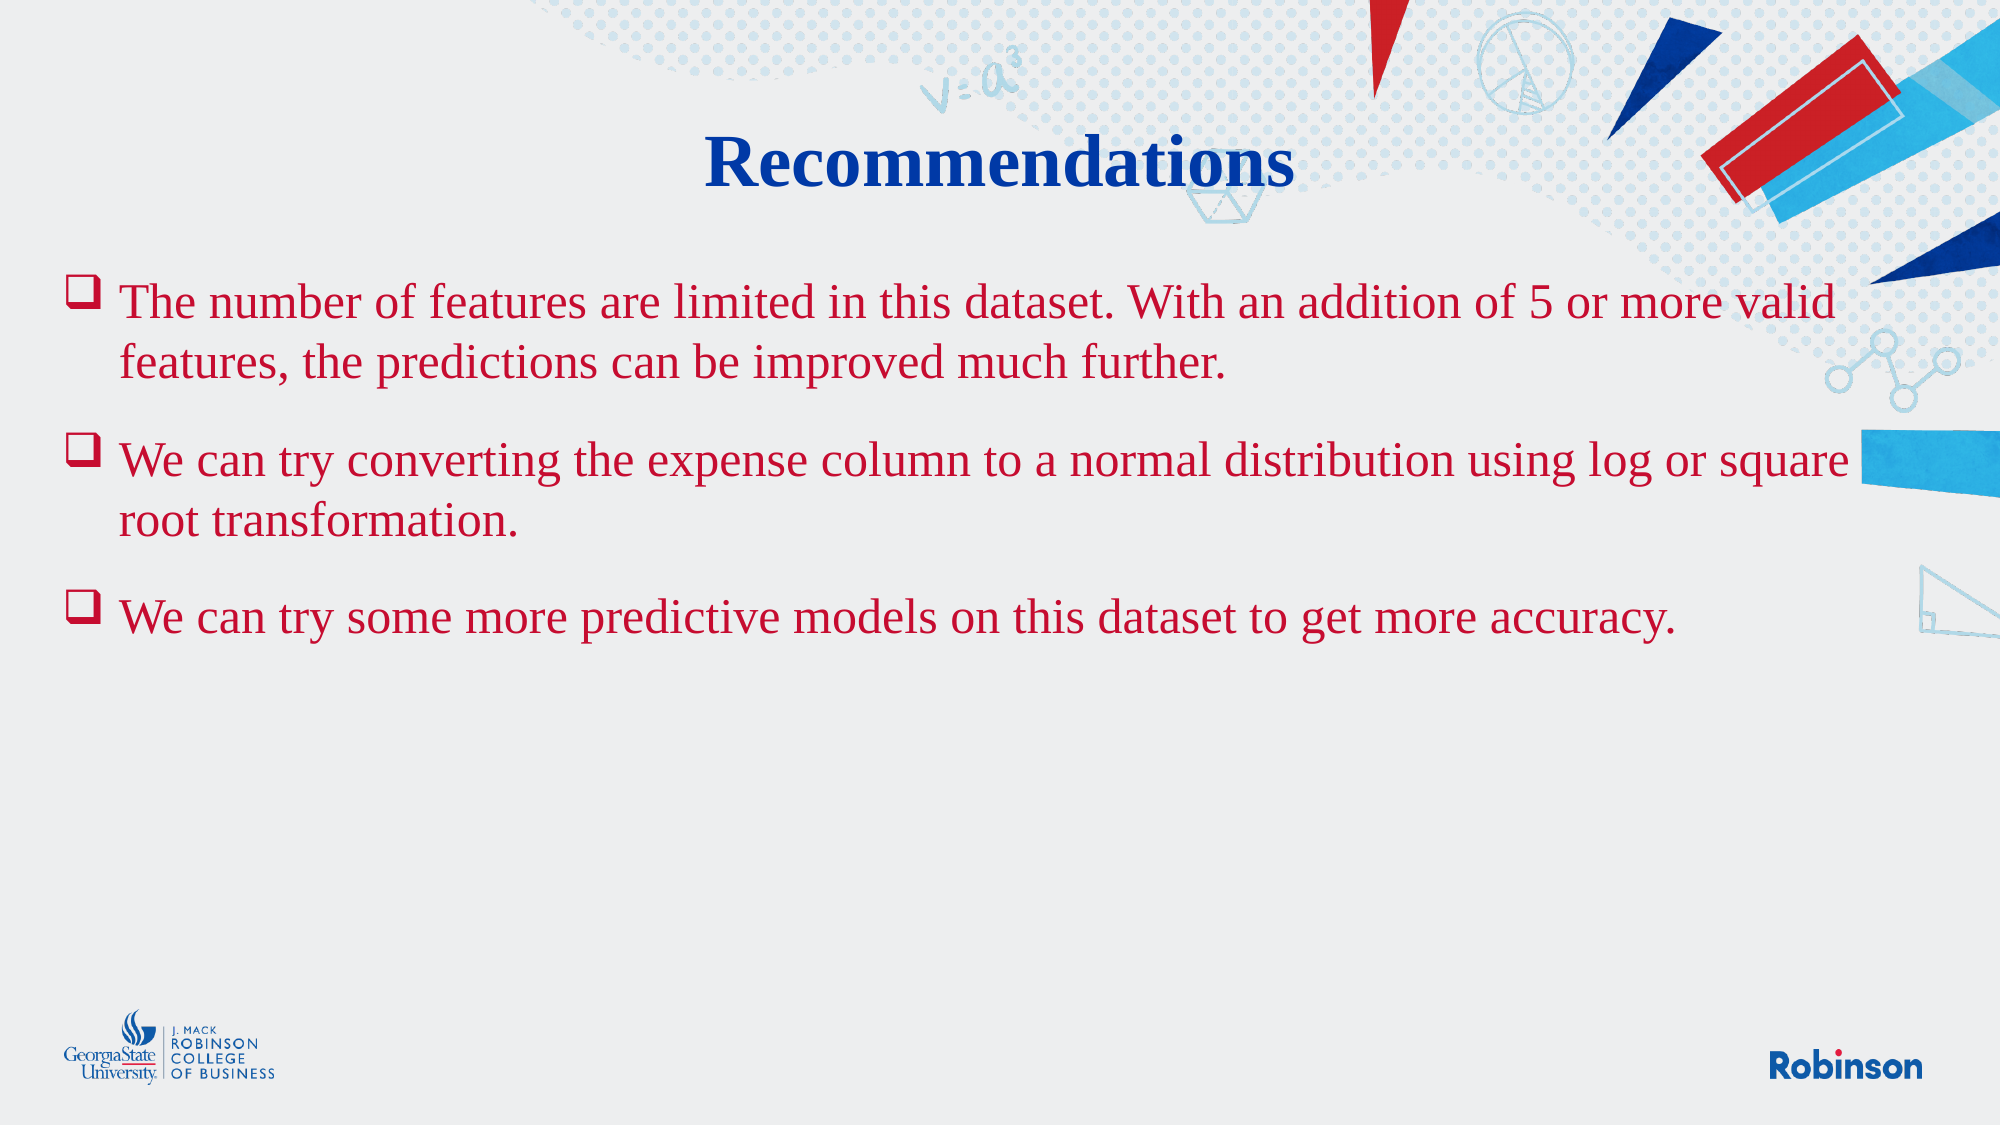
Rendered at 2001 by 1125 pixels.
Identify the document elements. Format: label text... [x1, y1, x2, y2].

list The number of features are limited in this dataset. With an addition of 5 or more valid features, the predictions can be improved much further. We can try converting the expense column to a normal distribution using log or square root transformation. We can try some more predictive models on this dataset to get more accuracy. [62, 268, 1938, 723]
title Recommendations [62, 121, 1938, 203]
picture [0, 0, 2000, 1125]
